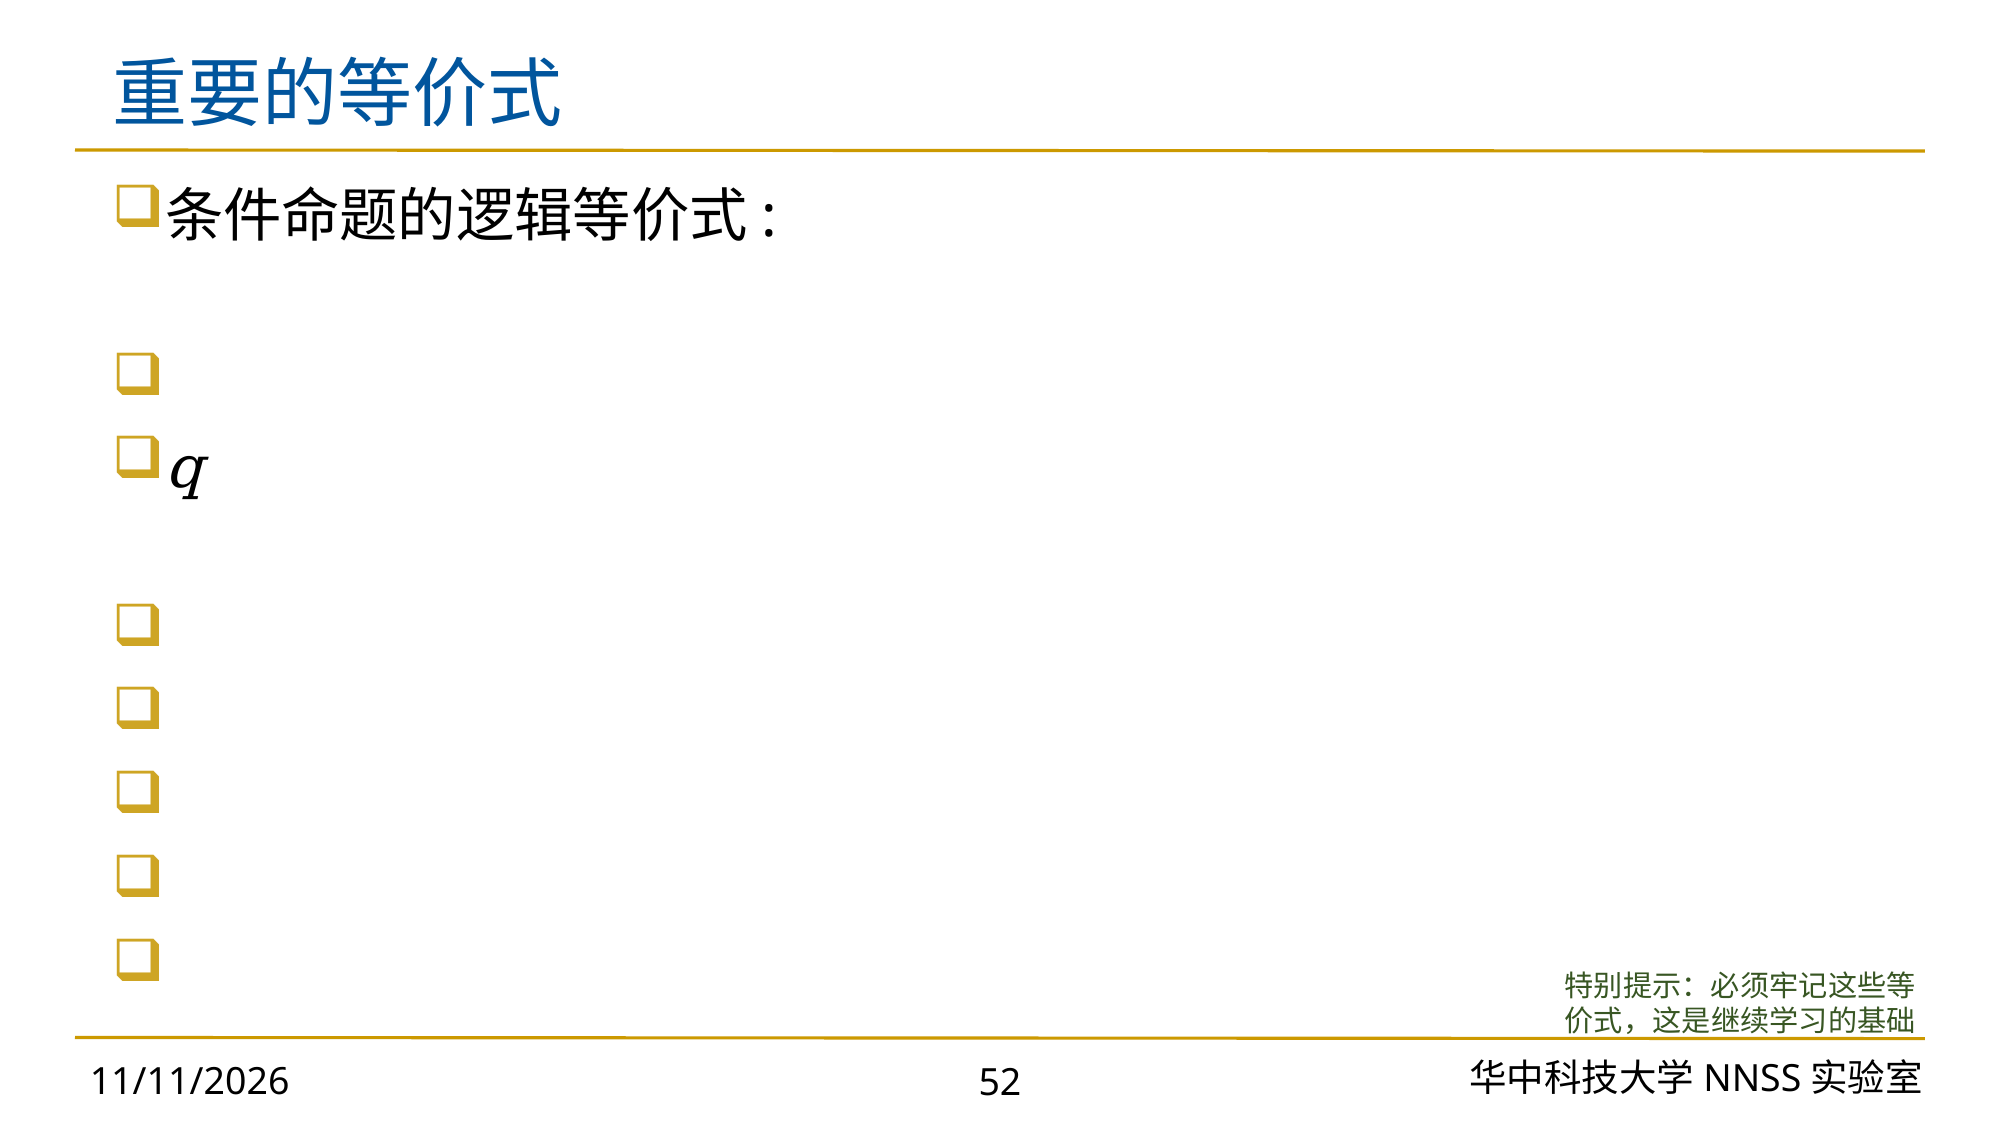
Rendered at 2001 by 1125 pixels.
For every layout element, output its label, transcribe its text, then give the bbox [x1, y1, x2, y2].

footer 华中科技大学NNSS实验室 [1125, 1046, 1938, 1113]
text_box 特别提示：必须牢记这些等价式，这是继续学习的基础 [1549, 960, 1938, 1045]
slide_number 52 [699, 1050, 1300, 1111]
title 重要的等价式 [97, 44, 1900, 149]
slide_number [75, 1050, 550, 1111]
